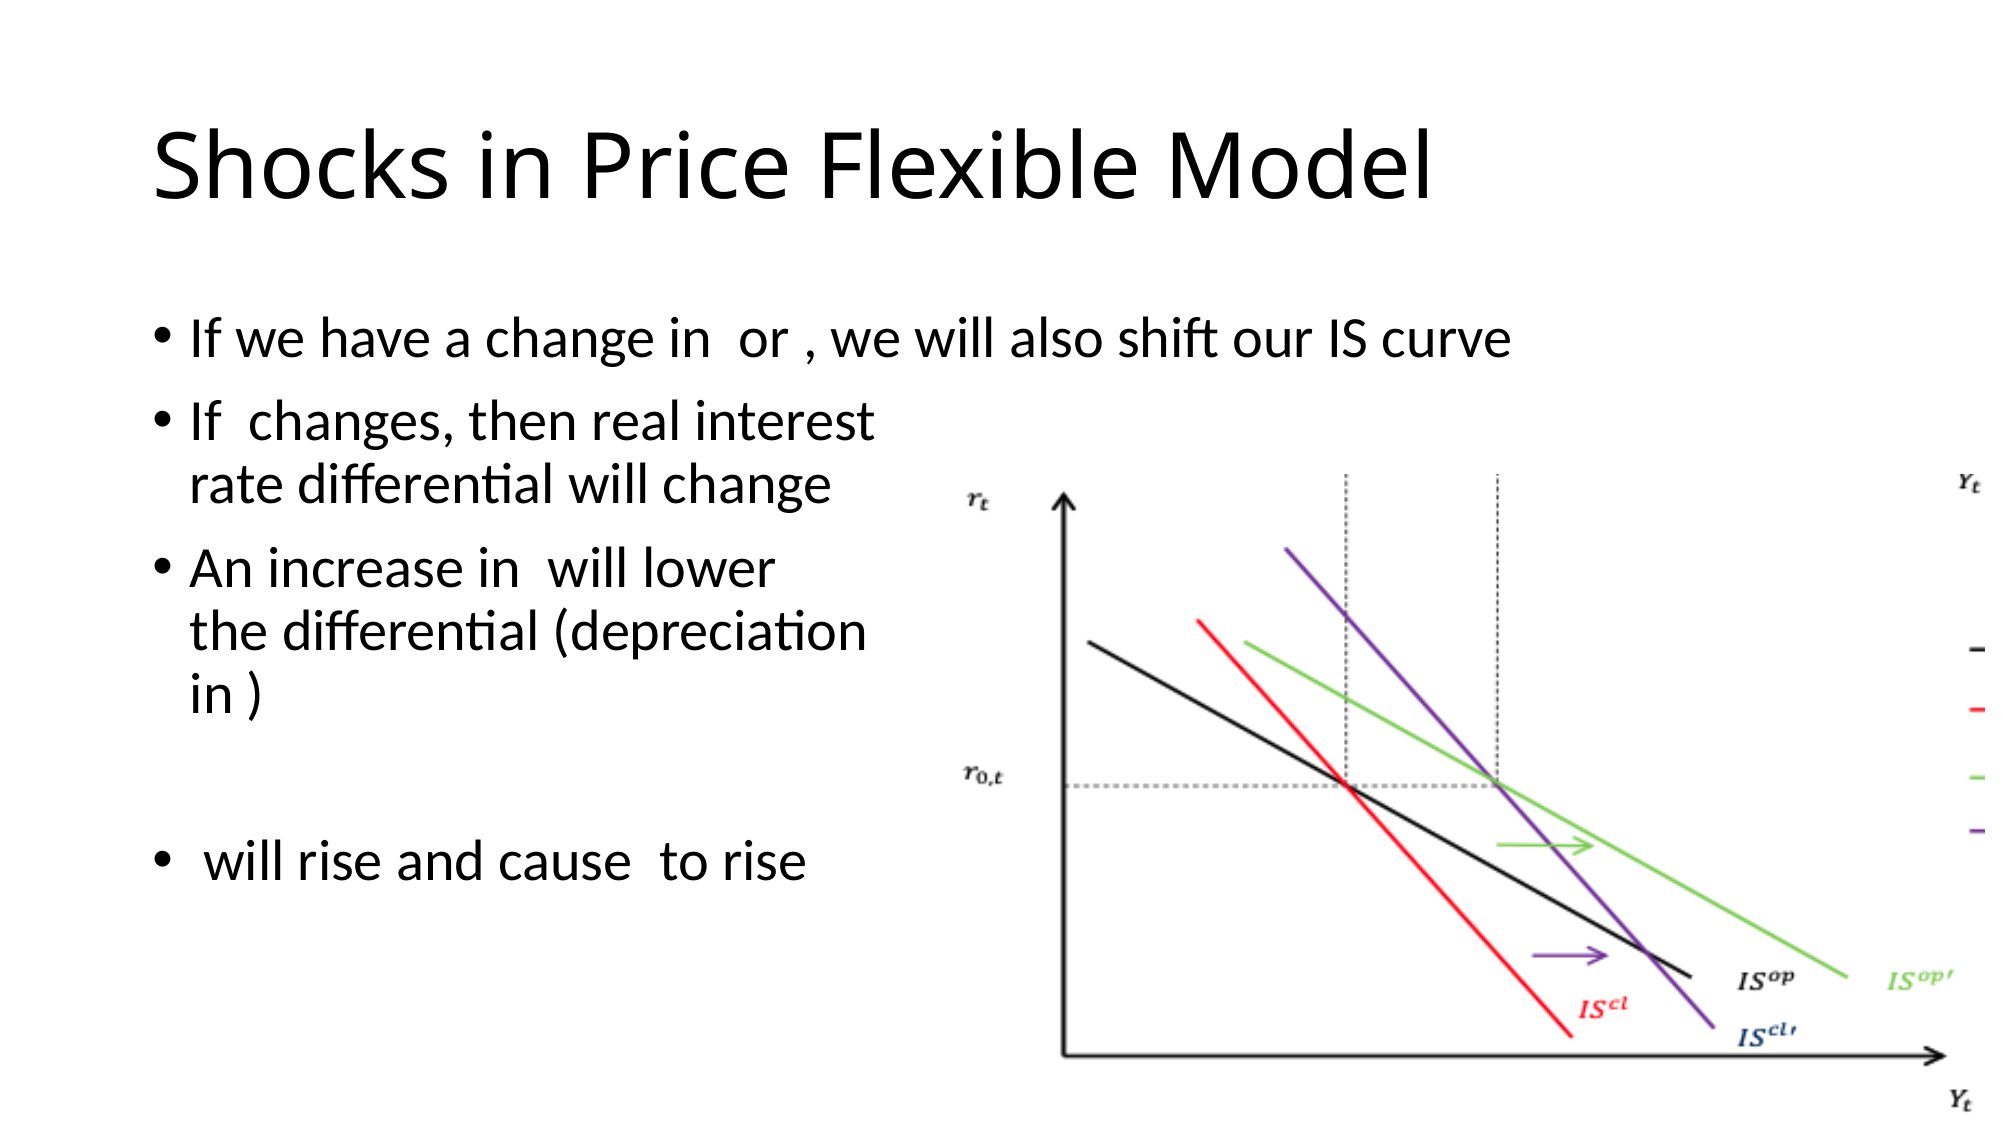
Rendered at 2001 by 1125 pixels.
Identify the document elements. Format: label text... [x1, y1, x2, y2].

picture [931, 474, 1985, 1125]
title Shocks in Price Flexible Model [137, 59, 1863, 278]
